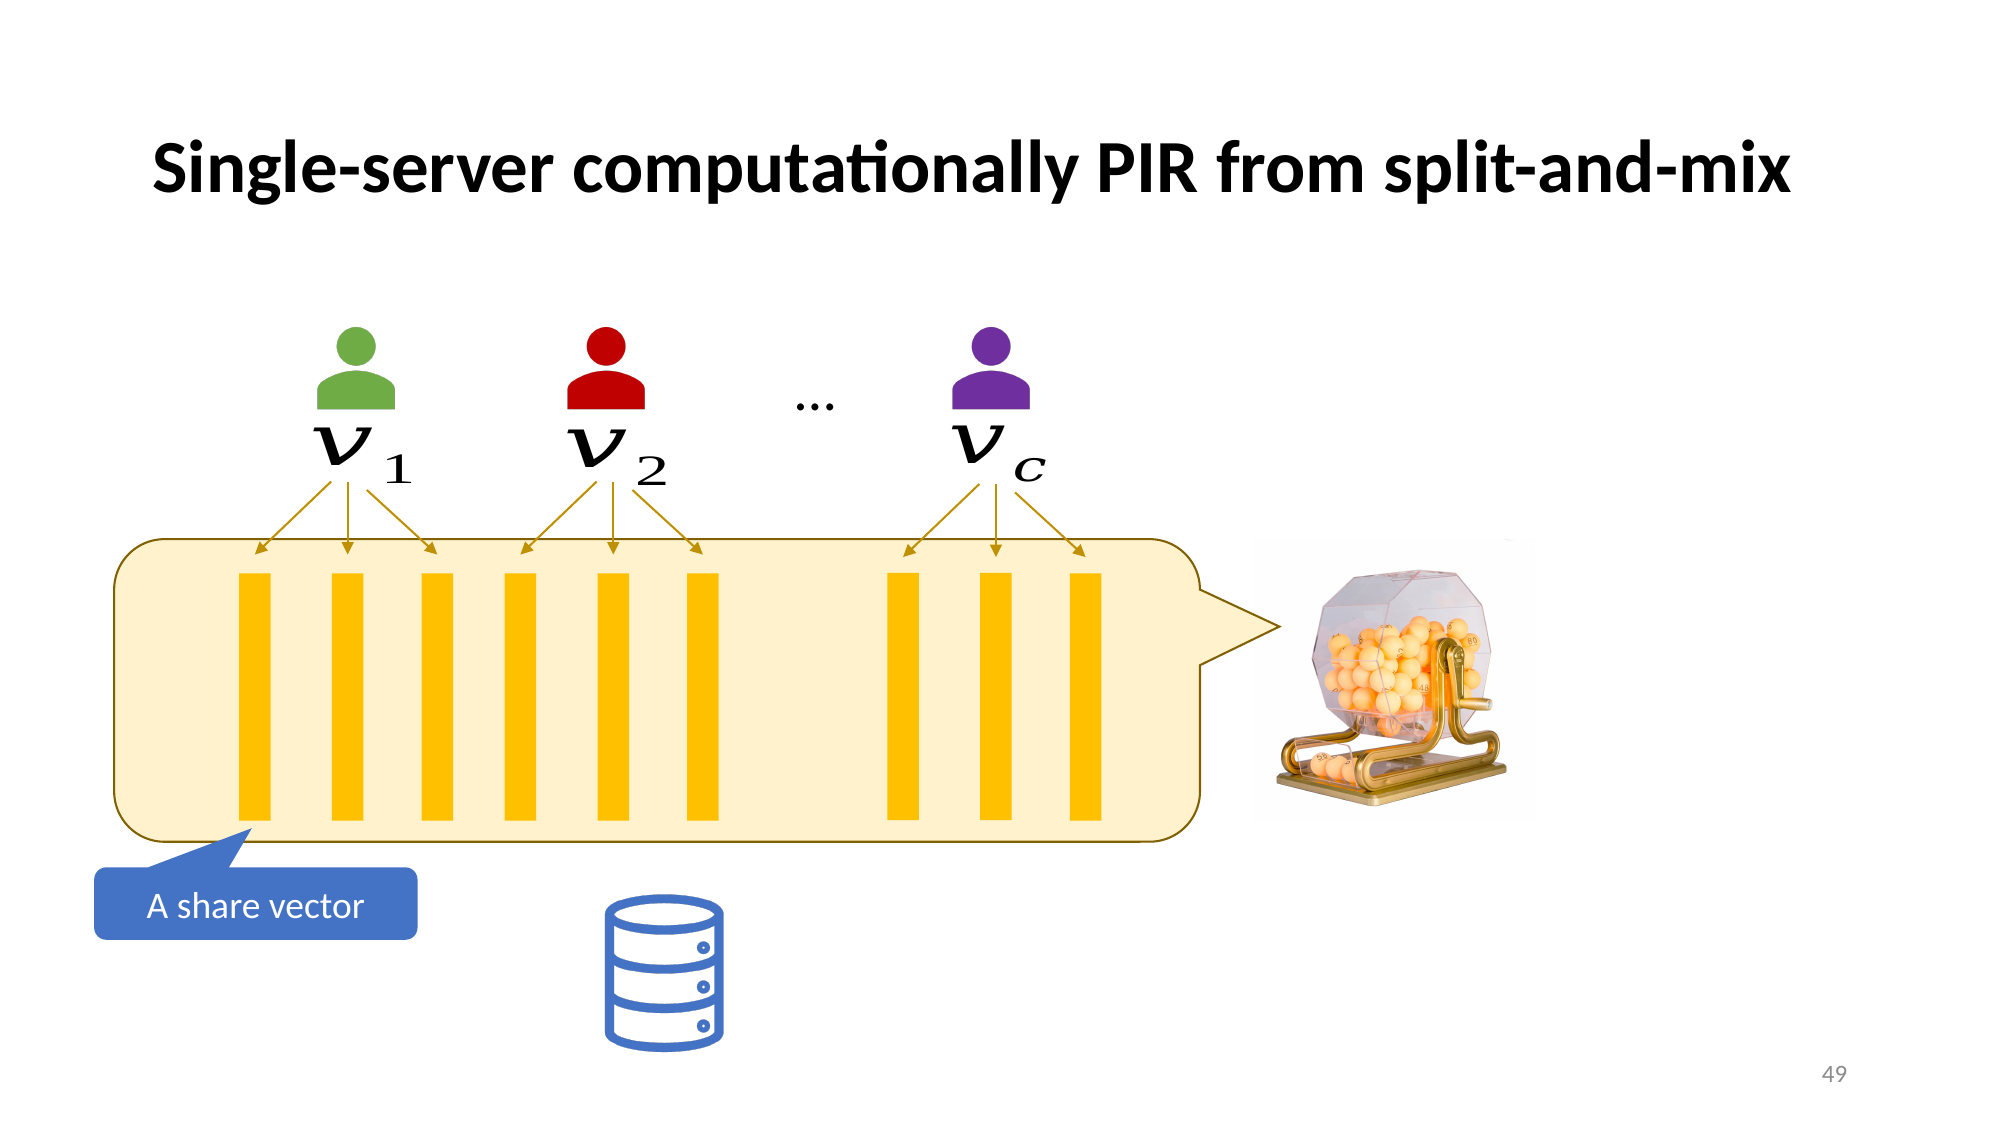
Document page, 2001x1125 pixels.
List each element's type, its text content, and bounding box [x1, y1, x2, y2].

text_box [1015, 492, 1086, 557]
text_box [1069, 572, 1102, 822]
text_box [238, 572, 272, 822]
text_box A share vector [93, 826, 419, 941]
picture [1253, 539, 1535, 821]
picture [933, 310, 1049, 426]
text_box [331, 572, 365, 822]
text_box [886, 572, 920, 821]
picture [570, 877, 758, 1065]
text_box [632, 490, 703, 555]
text_box [421, 572, 454, 822]
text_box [520, 481, 597, 555]
text_box [113, 538, 1253, 843]
slide_number 49 [1412, 1042, 1863, 1103]
text_box [504, 572, 537, 822]
title Single-server computationally PIR from split-and-mix [137, 59, 1863, 278]
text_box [903, 483, 980, 557]
text_box [979, 572, 1013, 821]
text_box … [780, 344, 851, 430]
picture [297, 310, 414, 426]
text_box [596, 572, 630, 822]
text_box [366, 490, 438, 555]
picture [547, 310, 664, 426]
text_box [254, 481, 332, 555]
text_box [686, 572, 720, 822]
